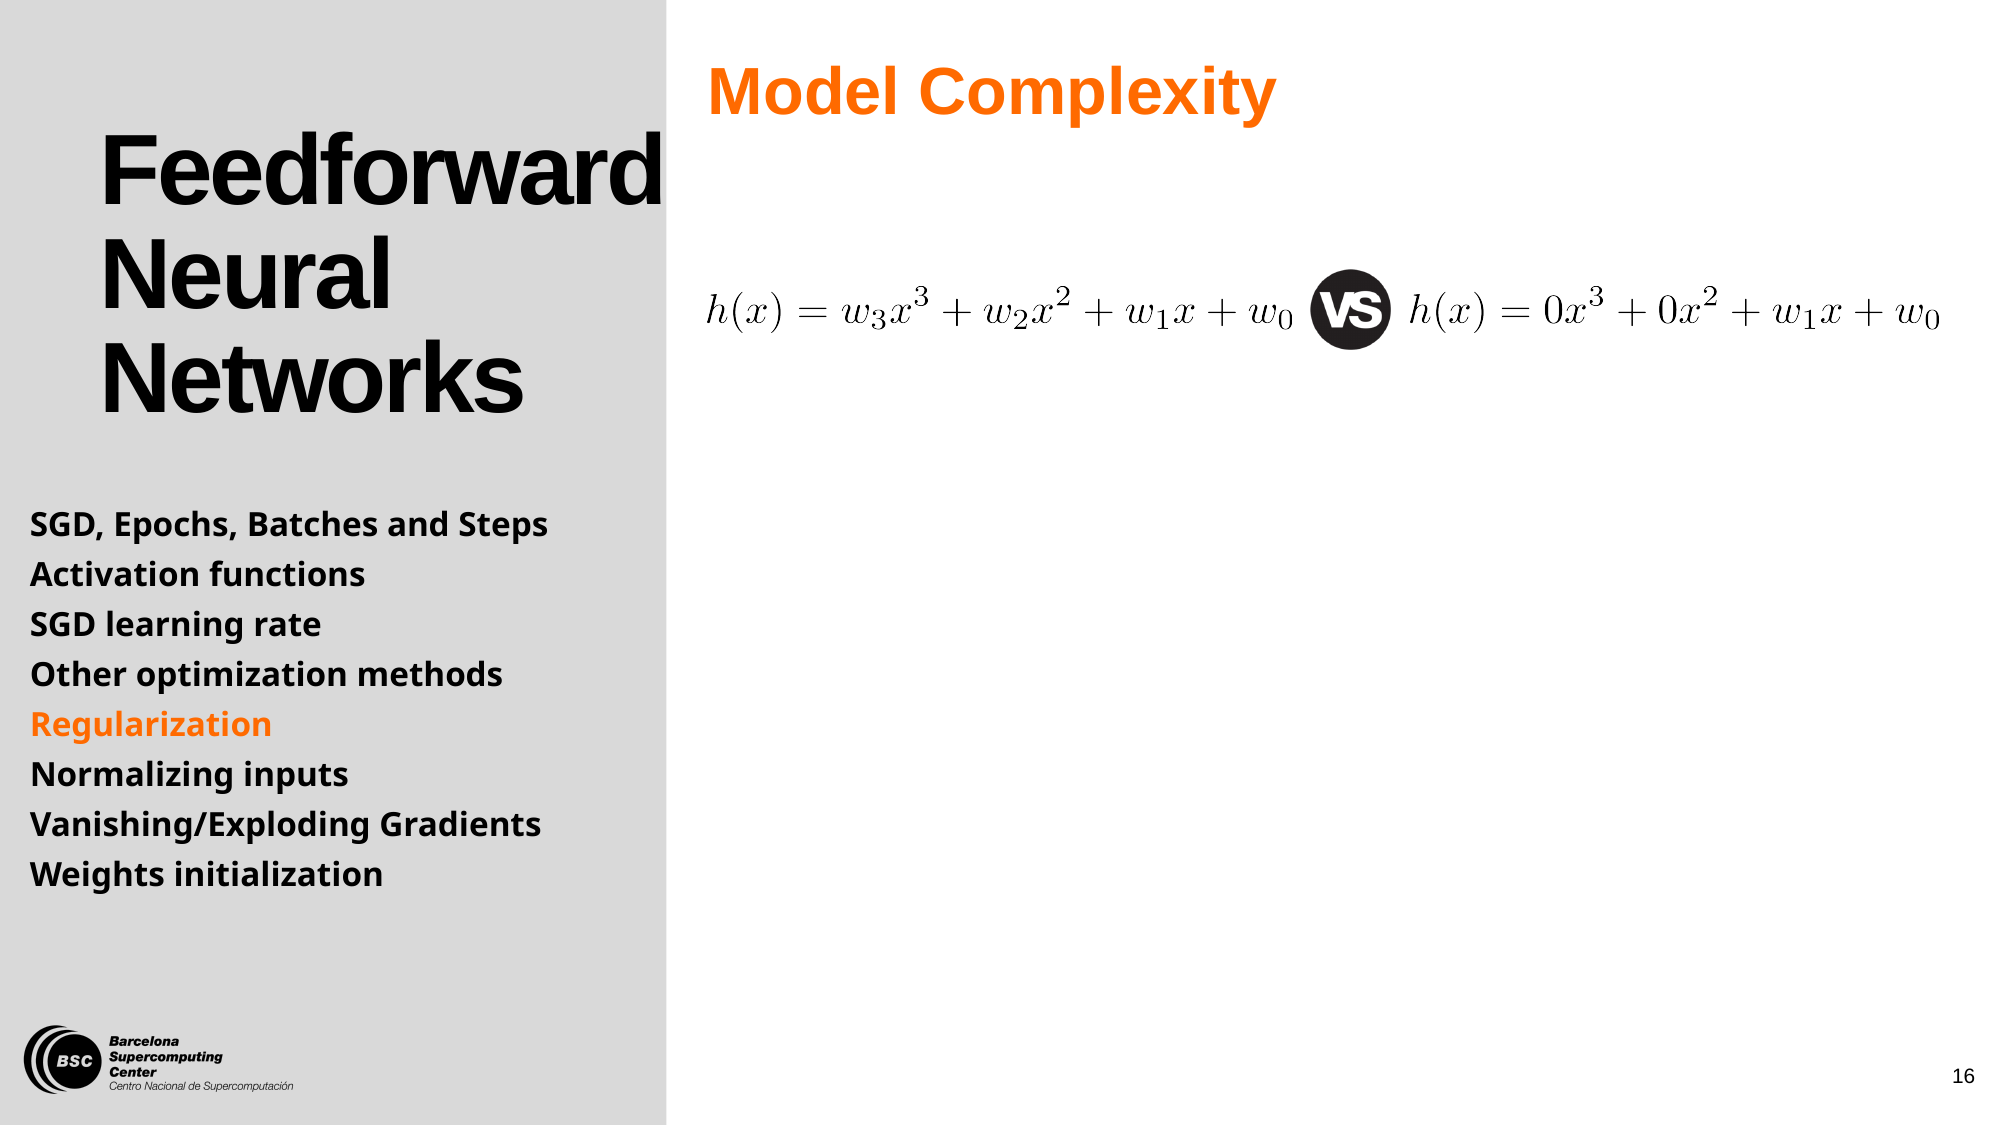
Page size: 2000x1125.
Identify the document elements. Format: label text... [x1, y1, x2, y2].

slide_number 16 [1927, 1061, 2000, 1088]
picture [1310, 269, 1391, 350]
picture [1409, 285, 1939, 334]
list SGD, Epochs, Batches and Steps Activation functions SGD learning rate Other optimization methods Regularization Normalizing inputs Vanishing/Exploding Gradients Weights initialization [29, 493, 667, 936]
title Feedforward Neural Networks [99, 120, 667, 440]
list Model Complexity [707, 54, 1886, 128]
picture [707, 285, 1292, 334]
